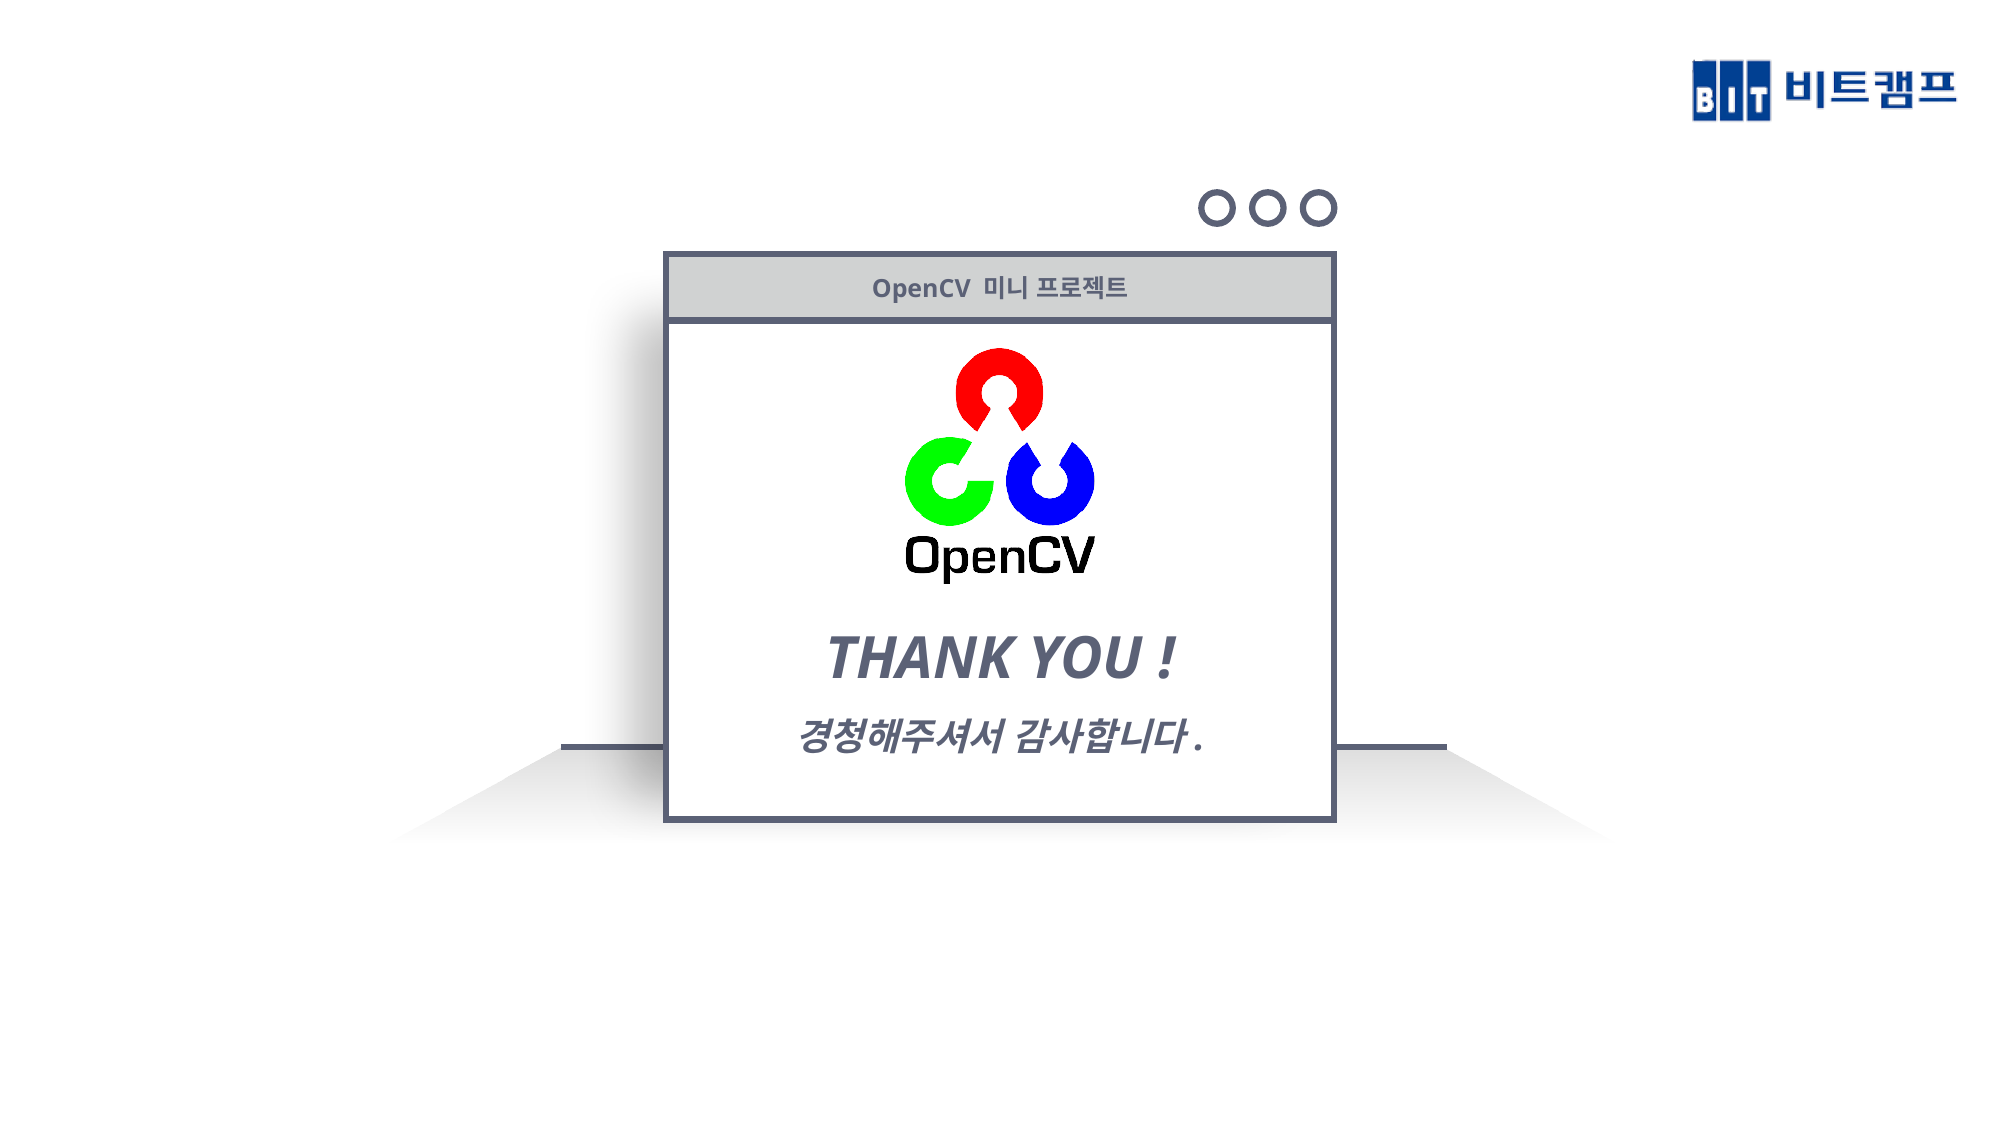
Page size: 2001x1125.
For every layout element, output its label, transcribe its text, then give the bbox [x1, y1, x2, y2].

text_box OpenCV 미니 프로젝트 [665, 253, 1335, 321]
text_box [1200, 191, 1234, 225]
text_box [1251, 191, 1285, 225]
picture [904, 348, 1095, 584]
text_box THANK YOU ! 경청해주셔서 감사합니다. [665, 747, 1335, 820]
text_box [1301, 191, 1336, 225]
text_box THANK YOU ! 경청해주셔서 감사합니다. [665, 321, 1335, 746]
picture [1680, 41, 1959, 131]
text_box [385, 746, 1620, 845]
